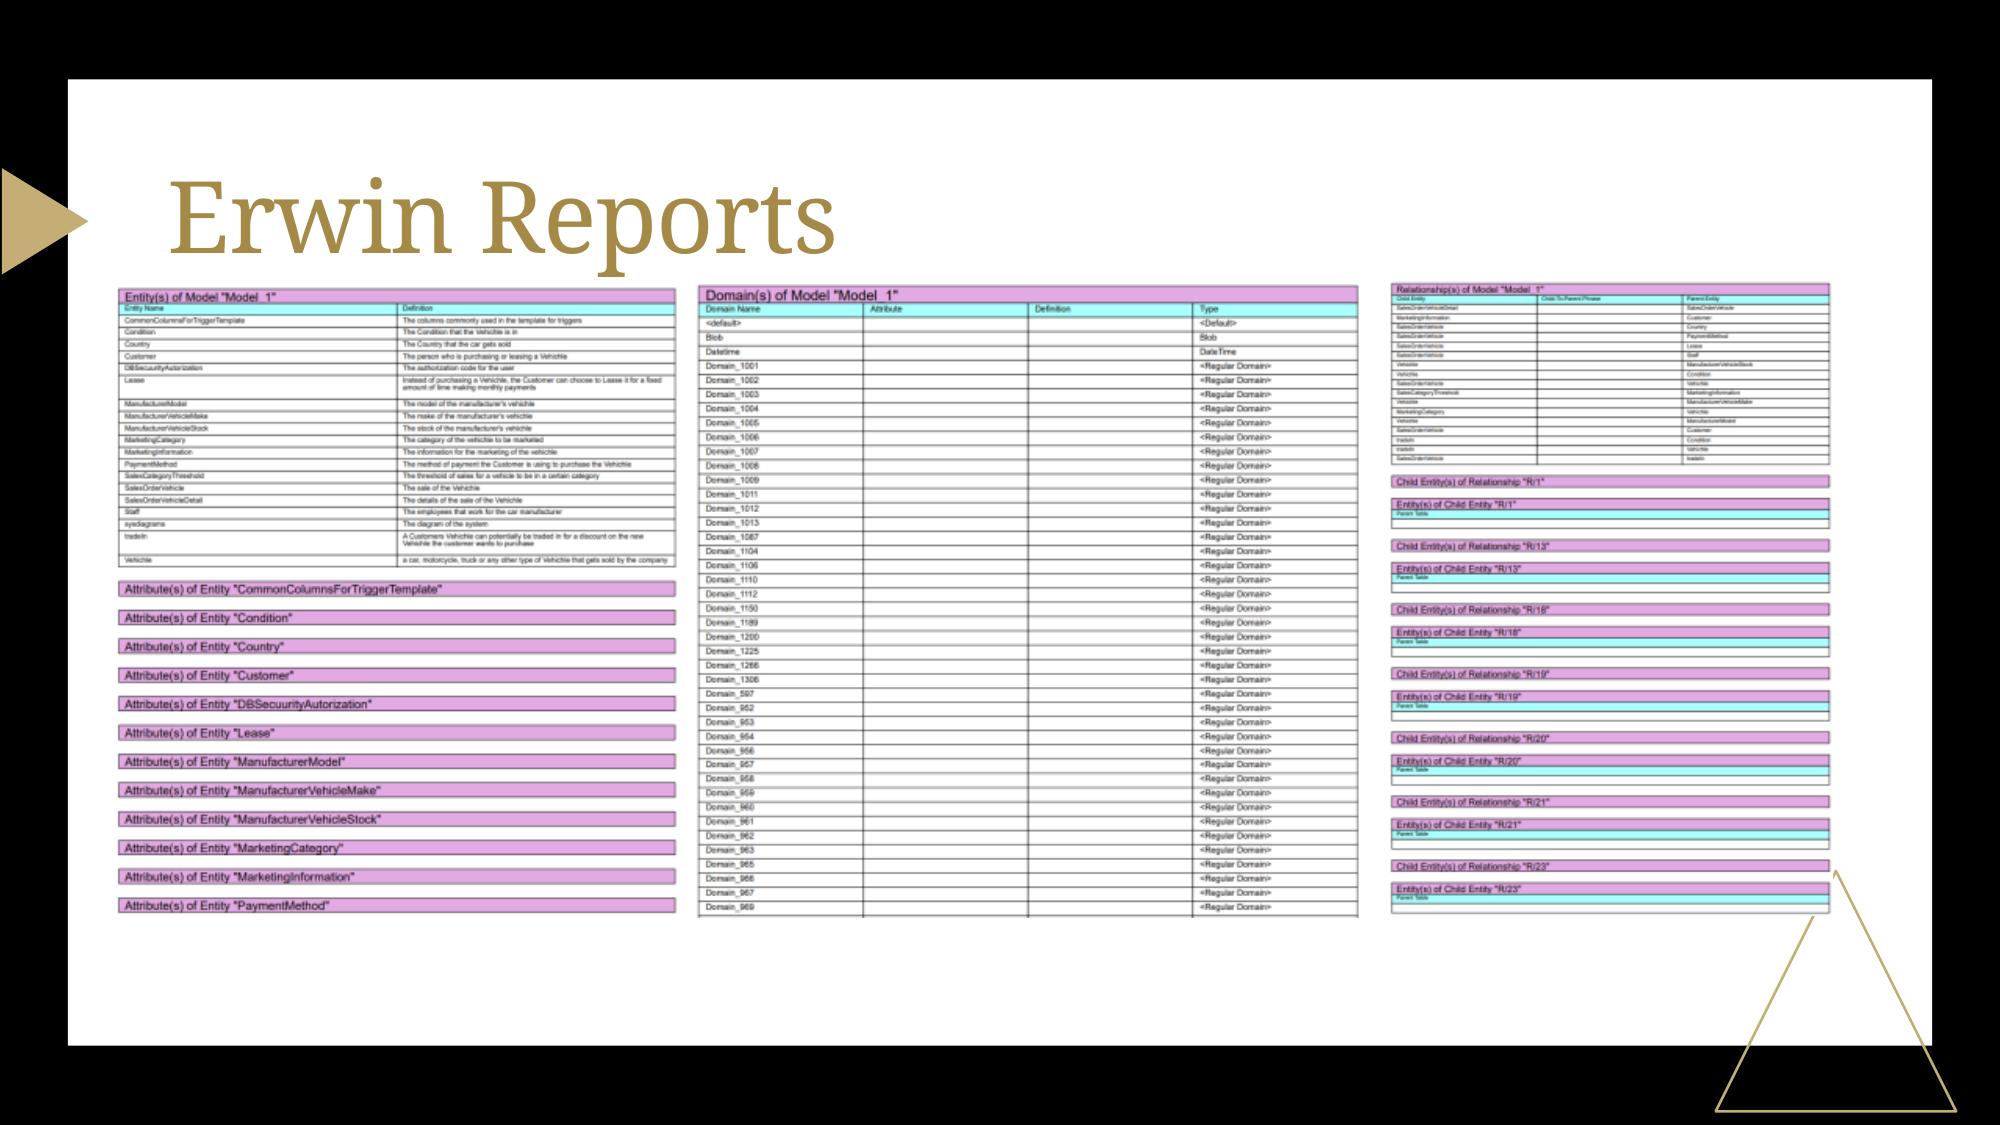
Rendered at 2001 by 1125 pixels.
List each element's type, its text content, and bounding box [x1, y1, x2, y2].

picture [694, 279, 1363, 919]
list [109, 279, 681, 919]
picture [1388, 279, 1834, 917]
title Erwin Reports [152, 146, 1868, 296]
